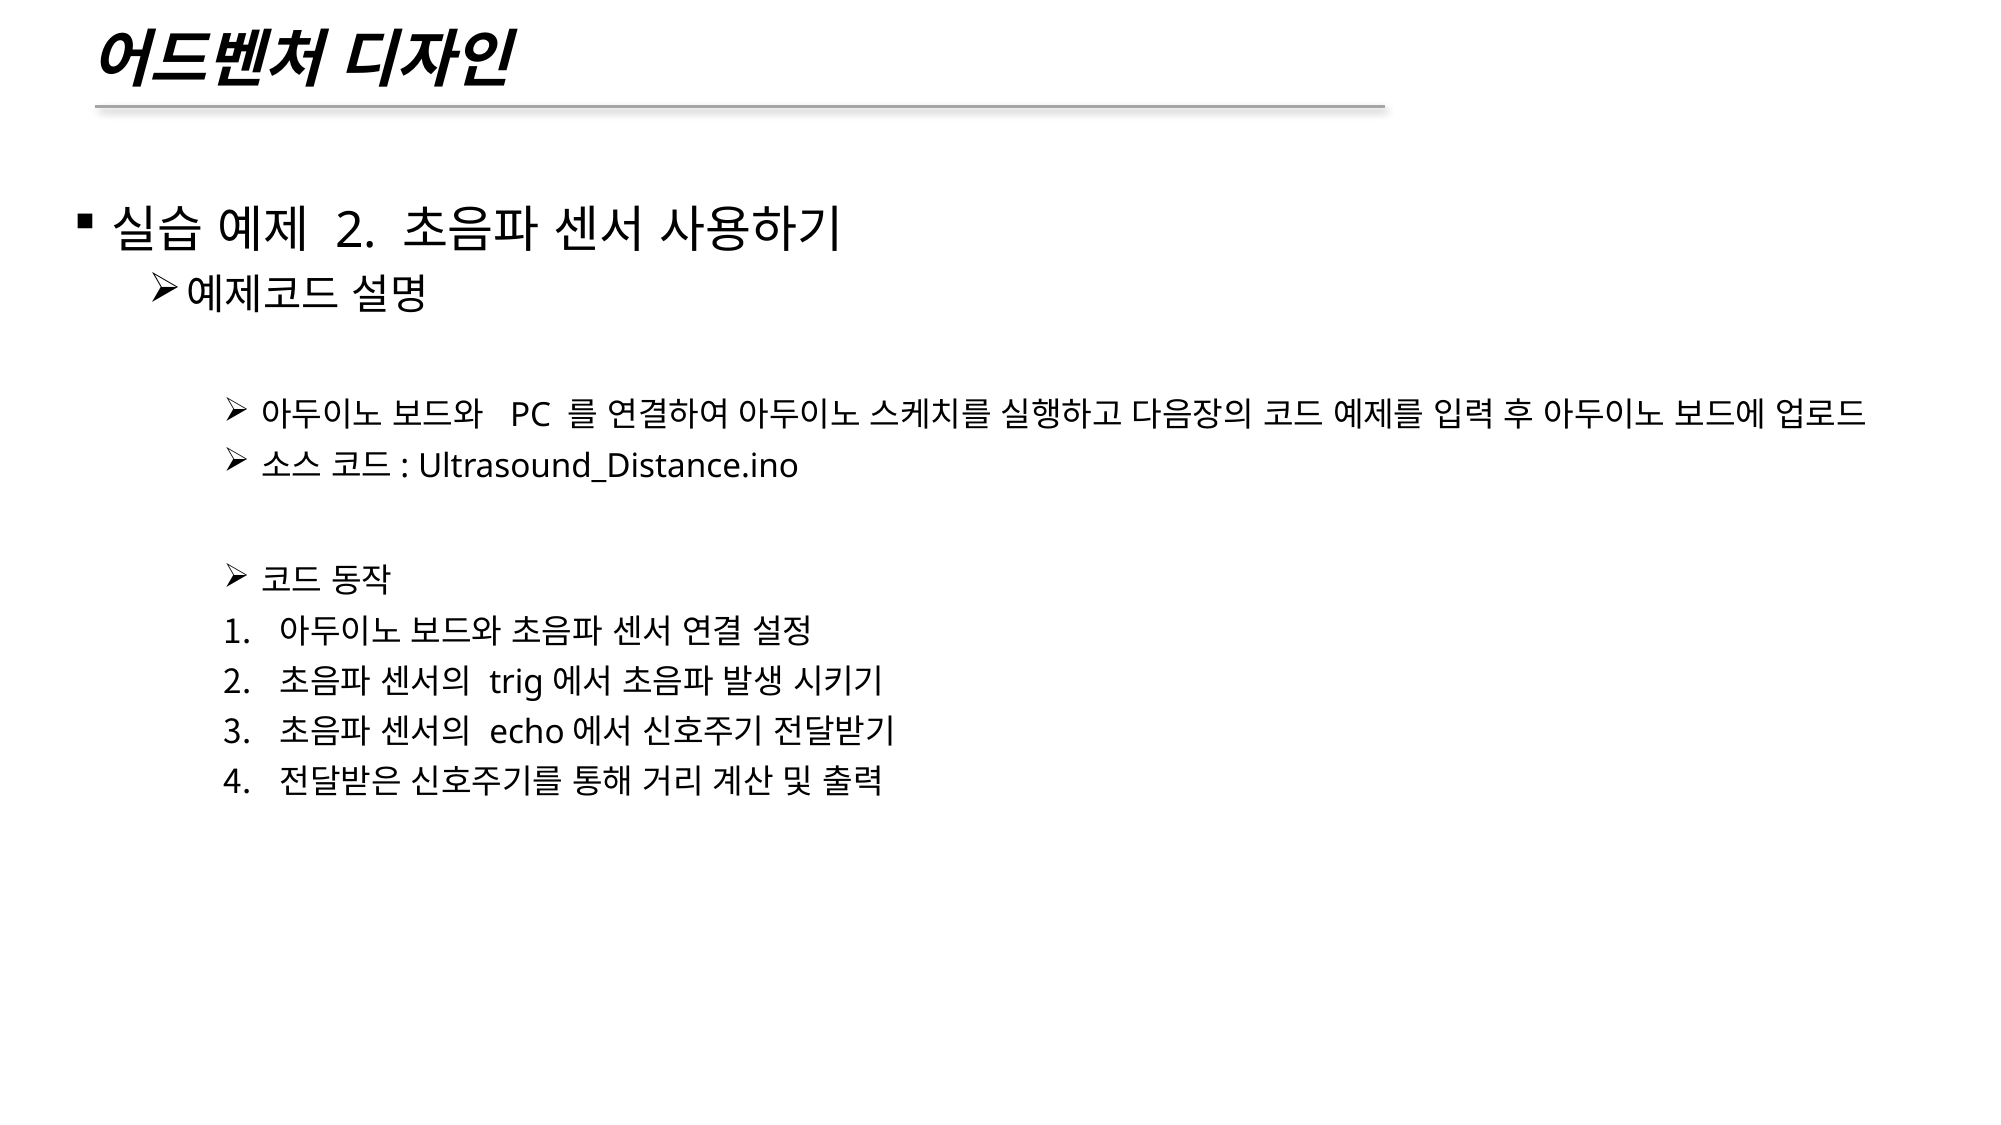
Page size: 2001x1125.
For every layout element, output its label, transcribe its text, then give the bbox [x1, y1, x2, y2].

list 실습 예제 2. 초음파 센서 사용하기 예제코드 설명 아두이노 보드와 PC 를 연결하여 아두이노 스케치를 실행하고 다음장의 코드 예제를 입력 후 아두이노 보드에 업로드 소스 코드: Ultrasound_Distance.ino 코드 동작 아두이노 보드와 초음파 센서 연결 설정 초음파 센서의 trig에서 초음파 발생 시키기 초음파 센서의 echo에서 신호주기 전달받기 전달받은 신호주기를 통해 거리 계산 및 출력 [58, 189, 1969, 1069]
title 어드벤처 디자인 [76, 9, 2000, 113]
